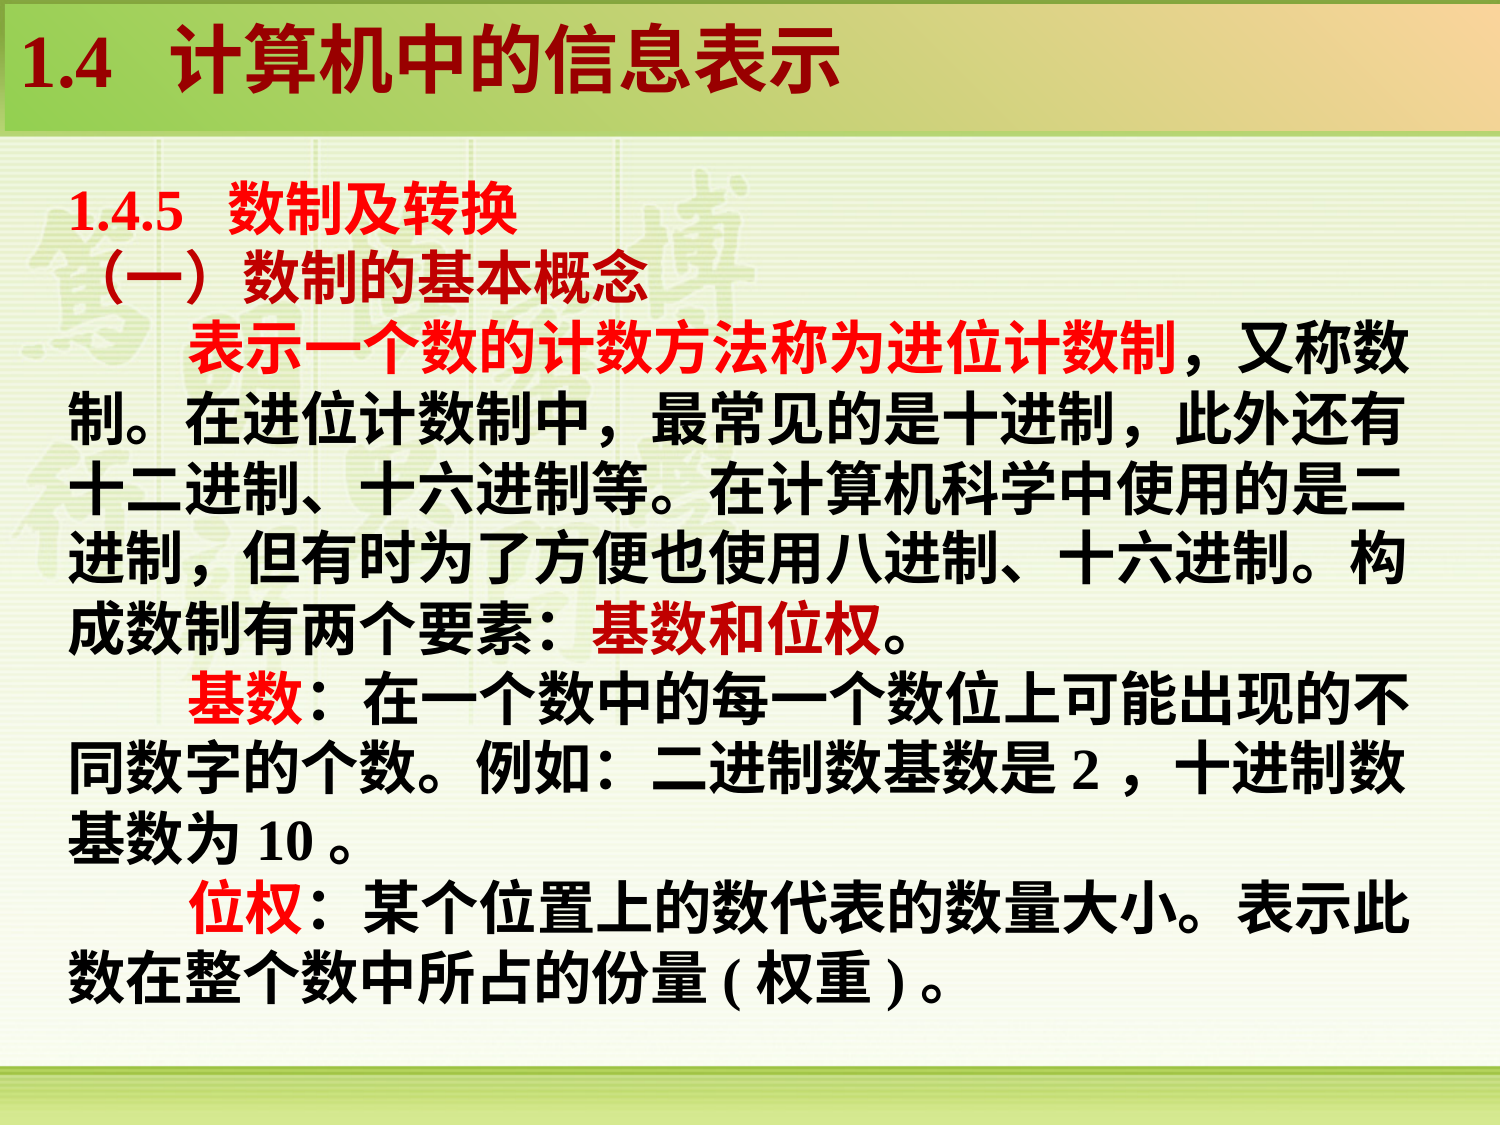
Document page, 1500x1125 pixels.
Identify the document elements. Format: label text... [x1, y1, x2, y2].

text_box [862, 332, 1365, 403]
picture [0, 0, 1500, 1125]
text_box 1.4.5 数制及转换 （一）数制的基本概念 表示一个数的计数方法称为进位计数制，又称数制。在进位计数制中，最常见的是十进制，此外还有十二进制、十六进制等。在计算机科学中使用的是二进制，但有时为了方便也使用八进制、十六进制。构成数制有两个要素：基数和位权。 基数：在一个数中的每一个数位上可能出现的不同数字的个数。例如：二进制数基数是2，十进制数基数为10。 位权：某个位置上的数代表的数量大小。表示此数在整个数中所占的份量(权重)。 [52, 164, 1453, 1019]
text_box 1.4 计算机中的信息表示 [4, 4, 1500, 131]
slide_number [1074, 1025, 1388, 1100]
slide_number [112, 1025, 425, 1100]
